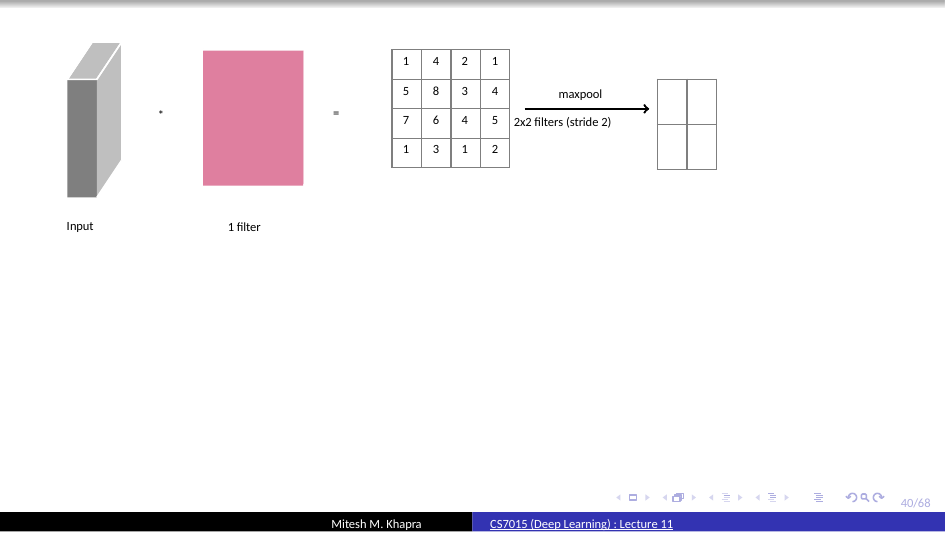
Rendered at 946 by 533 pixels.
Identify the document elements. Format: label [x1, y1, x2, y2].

text_box [331, 102, 347, 120]
table_header [658, 80, 686, 124]
table_header [422, 50, 450, 79]
table_cell [393, 109, 421, 138]
text_box [511, 104, 650, 130]
table_cell [481, 80, 509, 108]
text_box [556, 83, 618, 101]
text_box [0, 511, 946, 532]
table_header [393, 50, 421, 79]
table_cell [658, 125, 686, 169]
text_box [64, 215, 106, 233]
table_cell [452, 109, 480, 138]
picture [0, 0, 945, 8]
text_box [66, 41, 122, 198]
text_box [202, 47, 306, 186]
table_cell [393, 139, 421, 167]
table_header [688, 80, 716, 124]
text_box [155, 105, 168, 122]
table_cell [688, 125, 716, 169]
table_cell [422, 80, 450, 108]
table_cell [481, 109, 509, 138]
table_cell [452, 139, 480, 167]
table_cell [393, 80, 421, 108]
table_header [452, 50, 480, 79]
table_cell [481, 139, 509, 167]
table_header [481, 50, 509, 79]
text_box [225, 216, 275, 234]
table_cell [452, 80, 480, 108]
table_cell [422, 139, 450, 167]
table_cell [422, 109, 450, 138]
text_box [898, 493, 941, 510]
